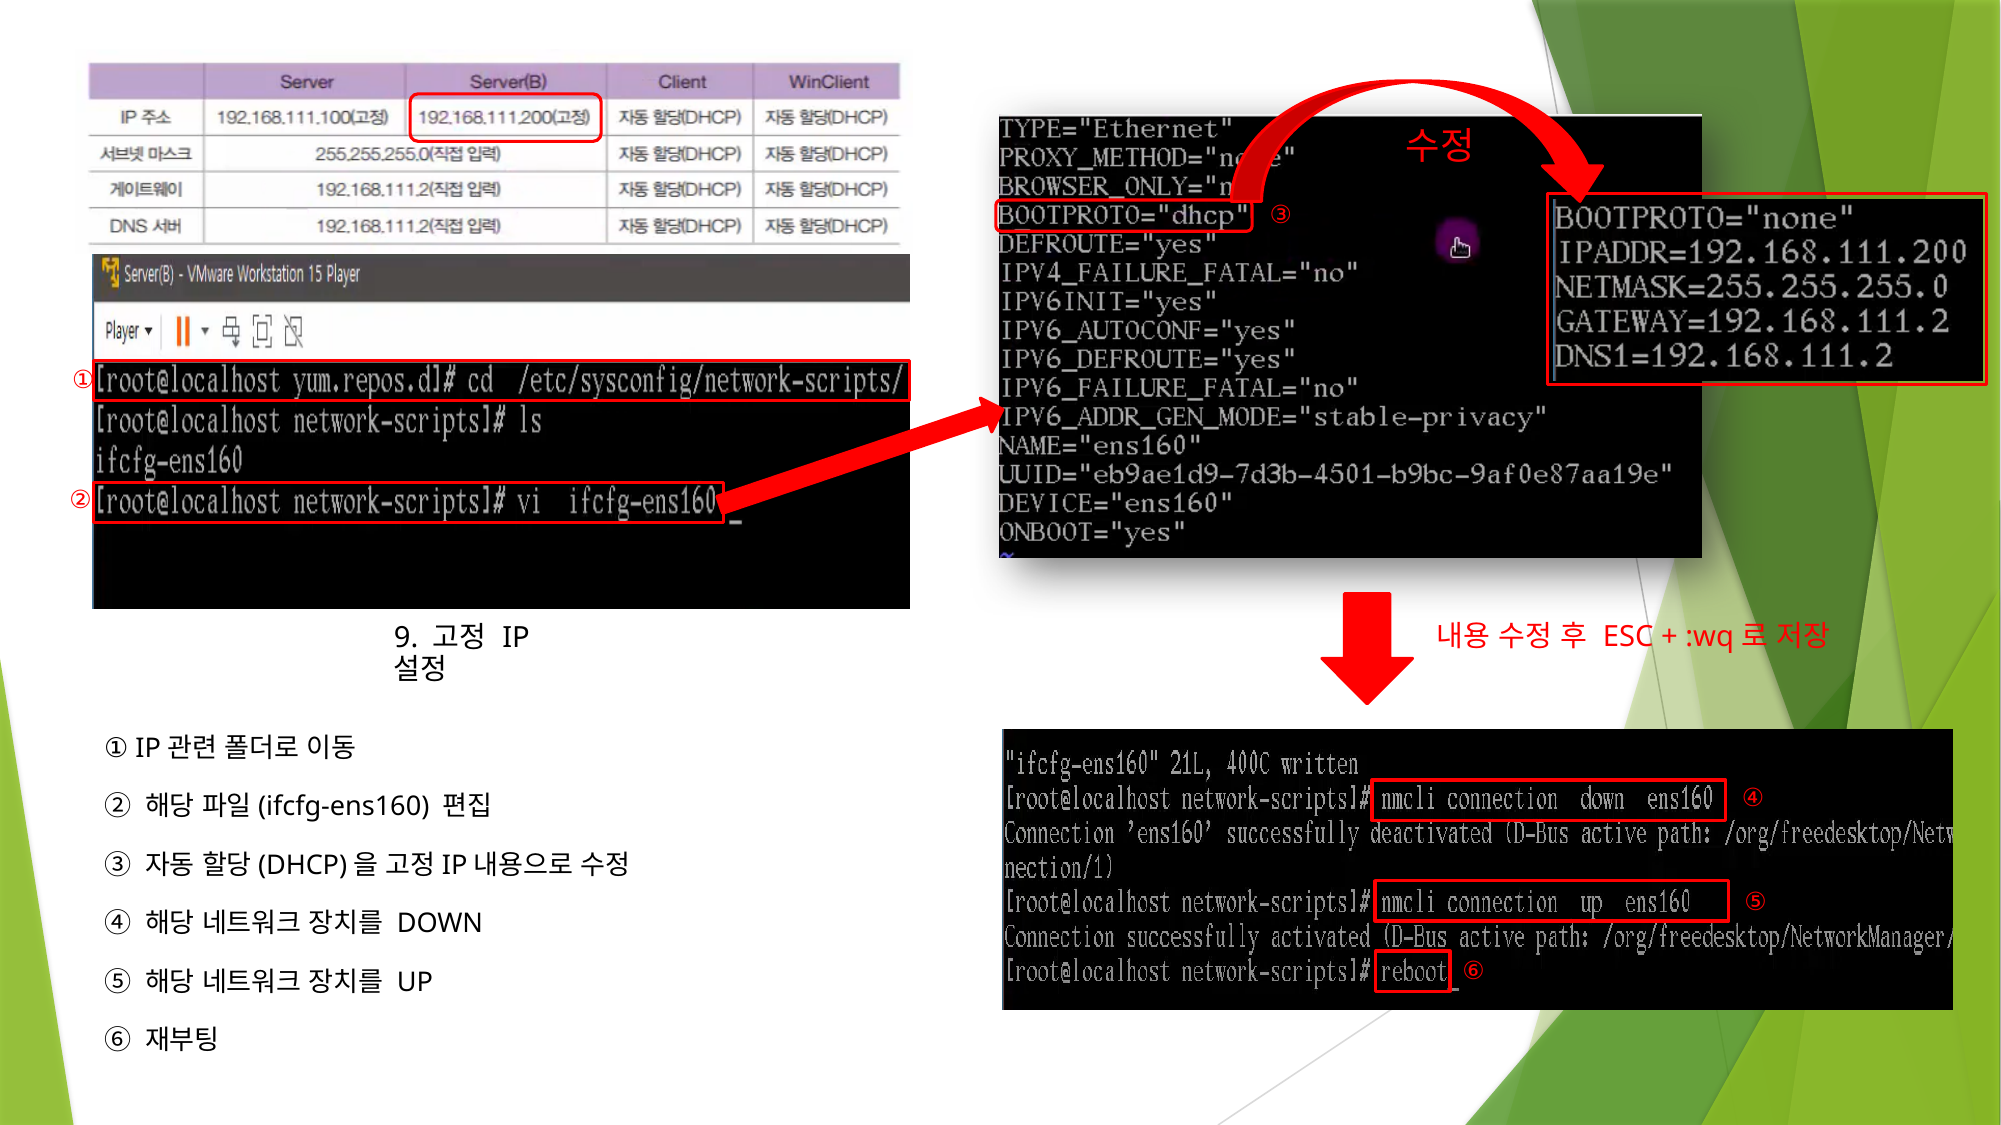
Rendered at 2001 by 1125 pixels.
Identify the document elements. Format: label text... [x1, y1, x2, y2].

text_box ② [54, 476, 87, 521]
text_box ① [57, 356, 87, 402]
text_box [1707, 192, 1988, 386]
picture [999, 113, 1984, 558]
text_box [915, 396, 994, 451]
picture [1002, 728, 1954, 1010]
picture [75, 49, 913, 609]
text_box [1282, 79, 1545, 113]
text_box 9. 고정 IP 설정 [379, 617, 610, 690]
text_box [1320, 592, 1414, 705]
text_box ① IP관련 폴더로 이동 ② 해당 파일(ifcfg-ens160) 편집 ③ 자동 할당(DHCP)을 고정IP내용으로 수정 ④ 해당 네트워크 장치를 DOWN ⑤ 해당 네트워크 장치를 UP ⑥ 재부팅 [89, 690, 984, 1099]
text_box 내용 수정 후 ESC + :wq로 저장 [1421, 595, 1941, 679]
